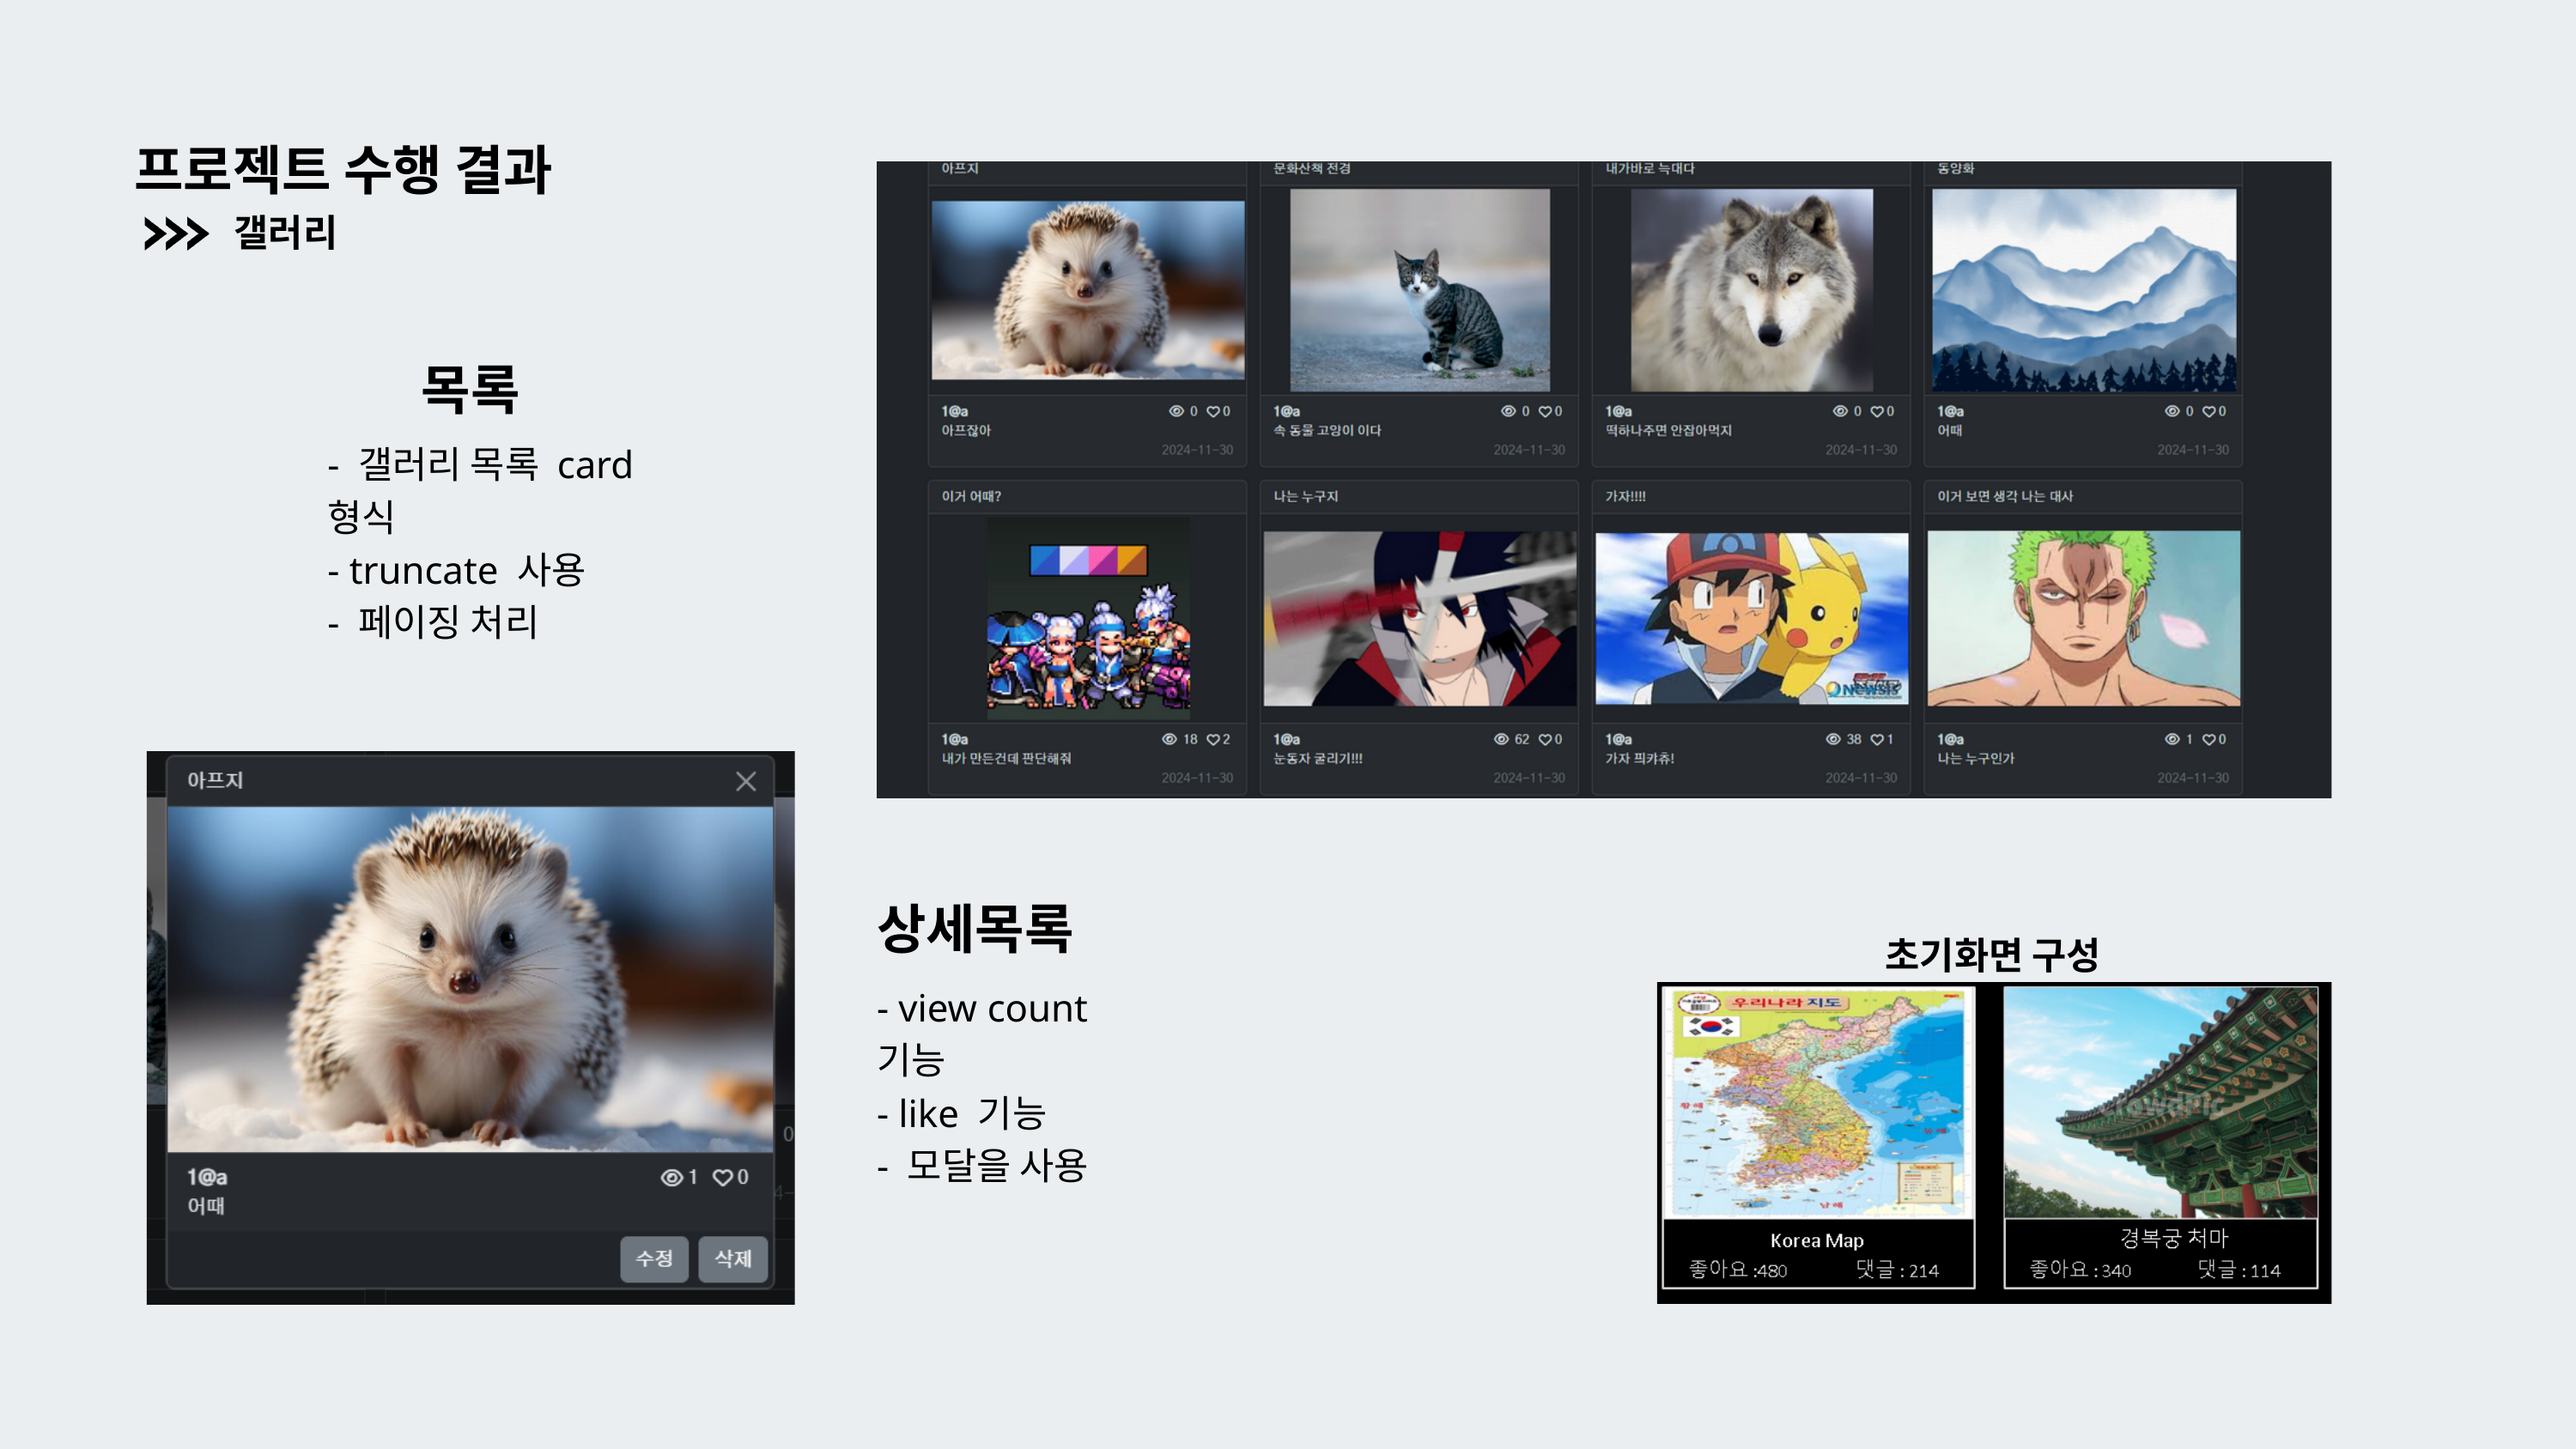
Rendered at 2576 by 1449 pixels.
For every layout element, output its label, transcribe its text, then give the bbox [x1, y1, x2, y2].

text_box [144, 216, 210, 251]
text_box [877, 161, 2332, 798]
text_box 프로젝트 수행 결과 [134, 125, 555, 202]
text_box 목록 [421, 345, 520, 421]
text_box - 갤러리 목록 card 형식 - truncate 사용 - 페이징 처리 [327, 433, 702, 645]
text_box - view count 기능 - like 기능 - 모달을 사용 [877, 977, 1171, 1188]
text_box [1656, 982, 2332, 1304]
text_box 상세목록 [877, 884, 1074, 1035]
text_box [146, 751, 795, 1305]
text_box 갤러리 [234, 201, 338, 307]
text_box 초기화면 구성 [1885, 924, 2104, 977]
